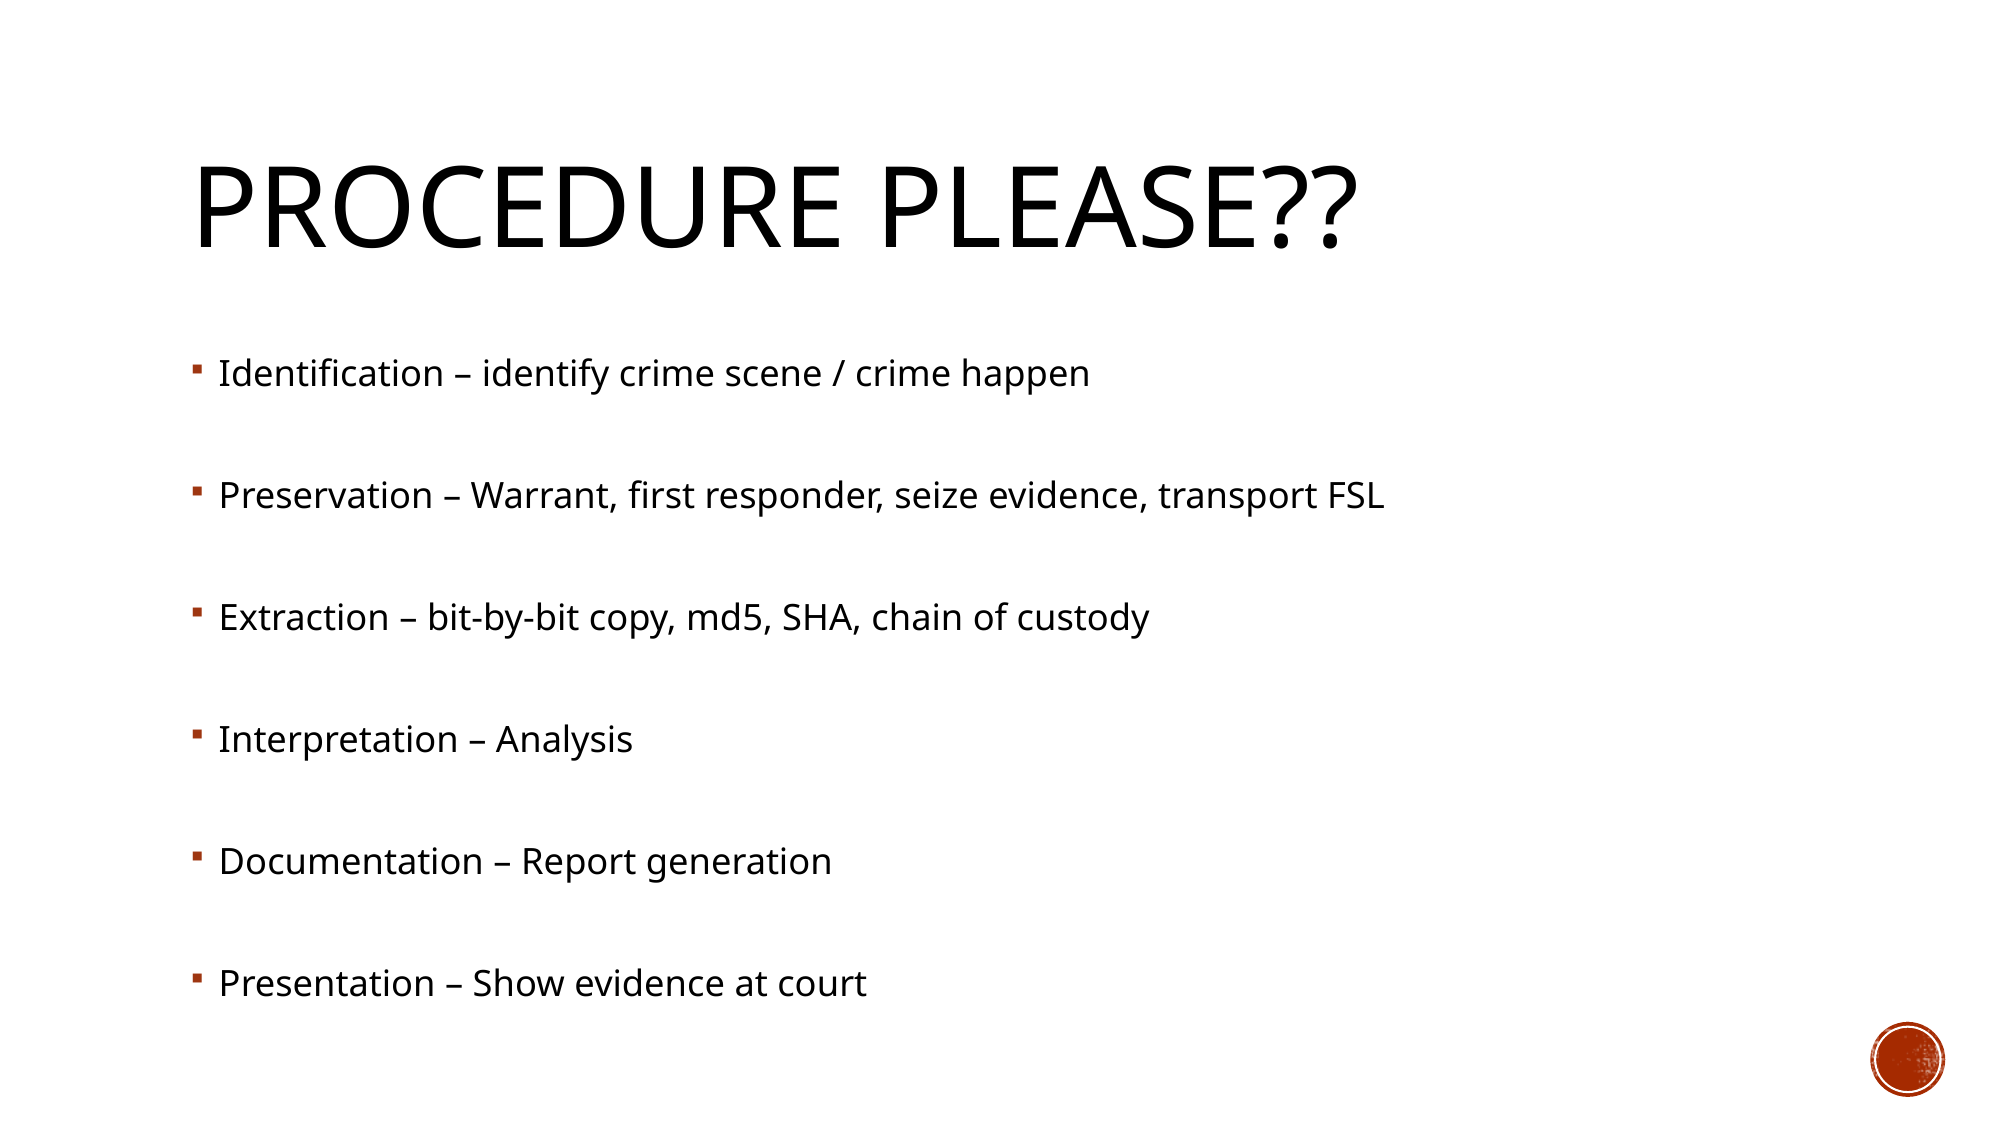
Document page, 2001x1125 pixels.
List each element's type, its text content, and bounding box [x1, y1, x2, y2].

title Procedure please?? [175, 79, 1826, 344]
list Identification – identify crime scene / crime happen Preservation – Warrant, first responder, seize evidence, transport FSL Extraction – bit-by-bit copy, md5, SHA, chain of custody Interpretation – Analysis Documentation – Report generation Presentation – Show evidence at court [175, 348, 1826, 1013]
